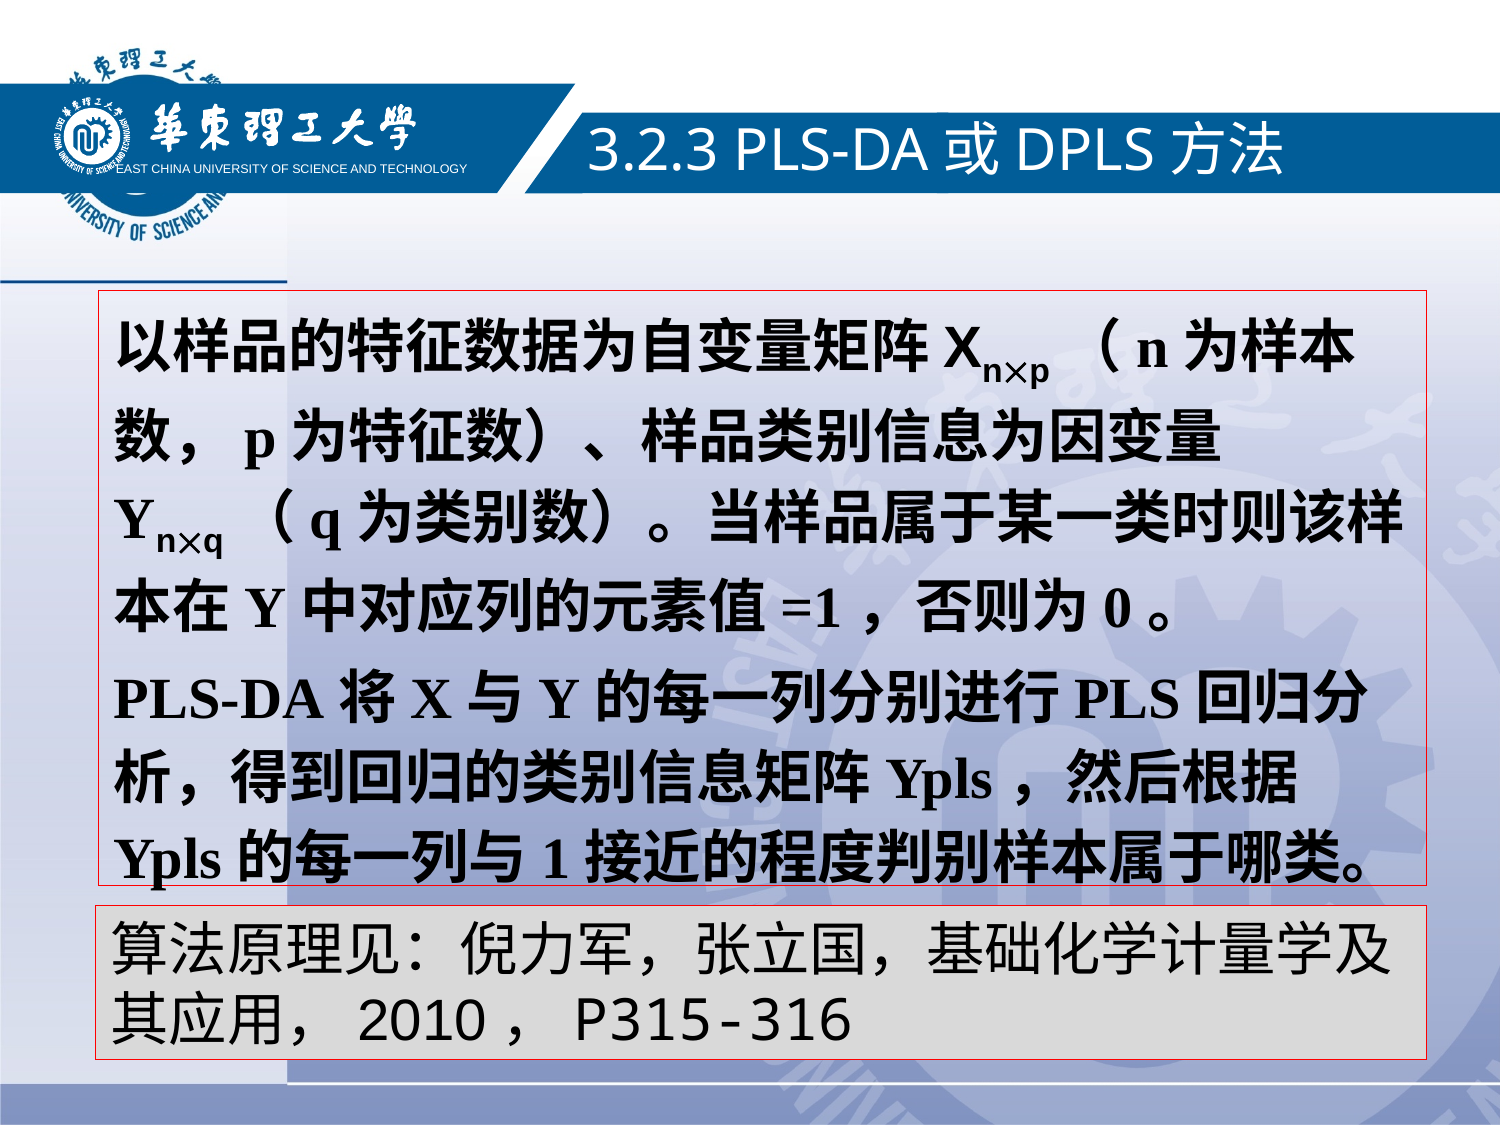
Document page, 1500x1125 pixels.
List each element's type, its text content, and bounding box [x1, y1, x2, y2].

text_box 算法原理见：倪力军，张立国，基础化学计量学及其应用，2010，P315-316 [95, 905, 1427, 1060]
list 以样品的特征数据为自变量矩阵Xnp（n为样本数，p为特征数）、样品类别信息为因变量Ynq（q为类别数）。当样品属于某一类时则该样本在Y中对应列的元素值=1，否则为0。 PLS-DA将X与Y的每一列分别进行PLS回归分析，得到回归的类别信息矩阵Ypls，然后根据Ypls的每一列与1接近的程度判别样本属于哪类。 [98, 290, 1427, 886]
picture [0, 0, 1500, 83]
picture [0, 194, 1500, 1125]
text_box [0, 83, 1500, 194]
